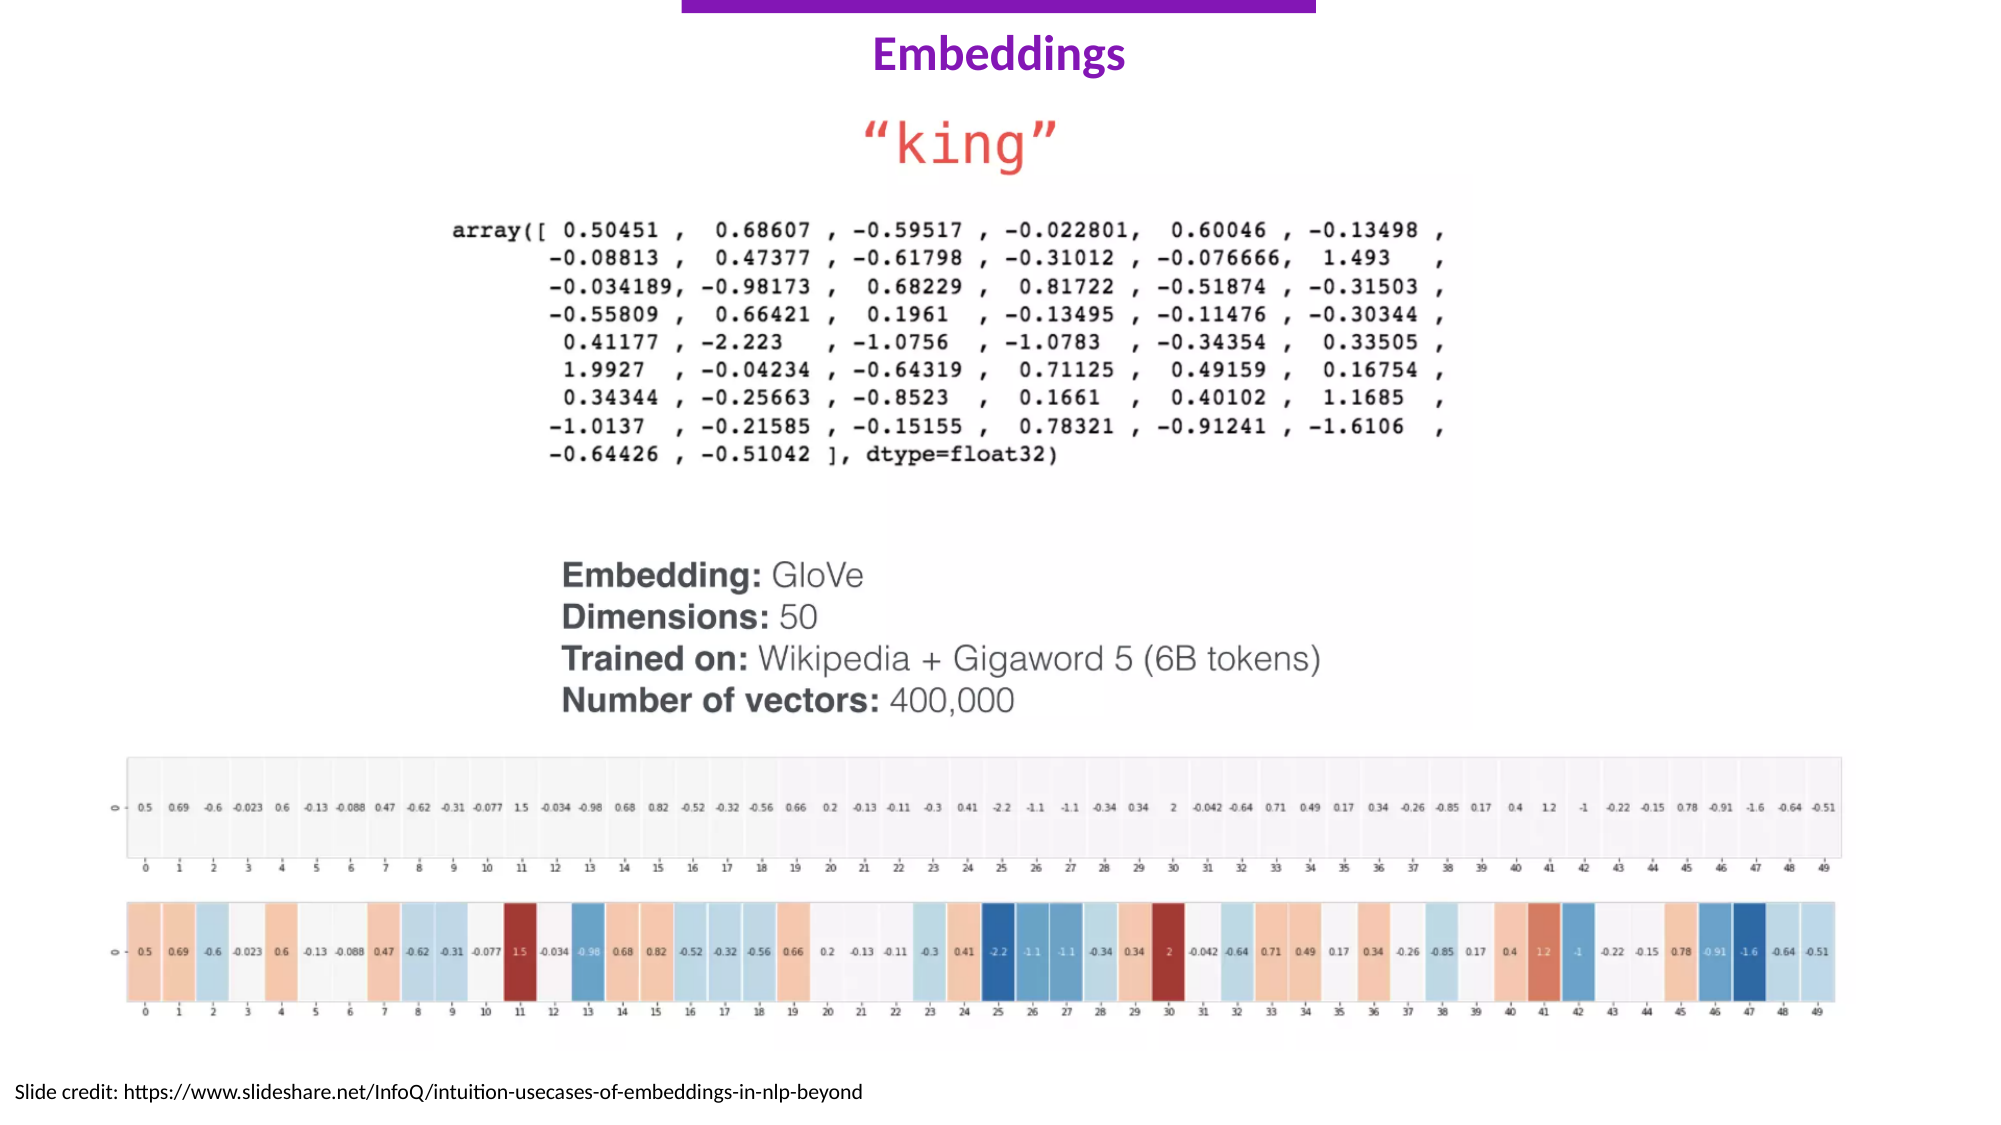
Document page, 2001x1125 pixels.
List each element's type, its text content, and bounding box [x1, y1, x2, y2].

picture [106, 749, 1856, 1051]
text_box [681, 0, 1317, 13]
picture [443, 111, 1473, 731]
text_box Slide credit: https://www.slideshare.net/InfoQ/intuition-usecases-of-embeddings-in-nlp-beyond [0, 1070, 1203, 1112]
text_box Embeddings [664, 13, 1335, 89]
